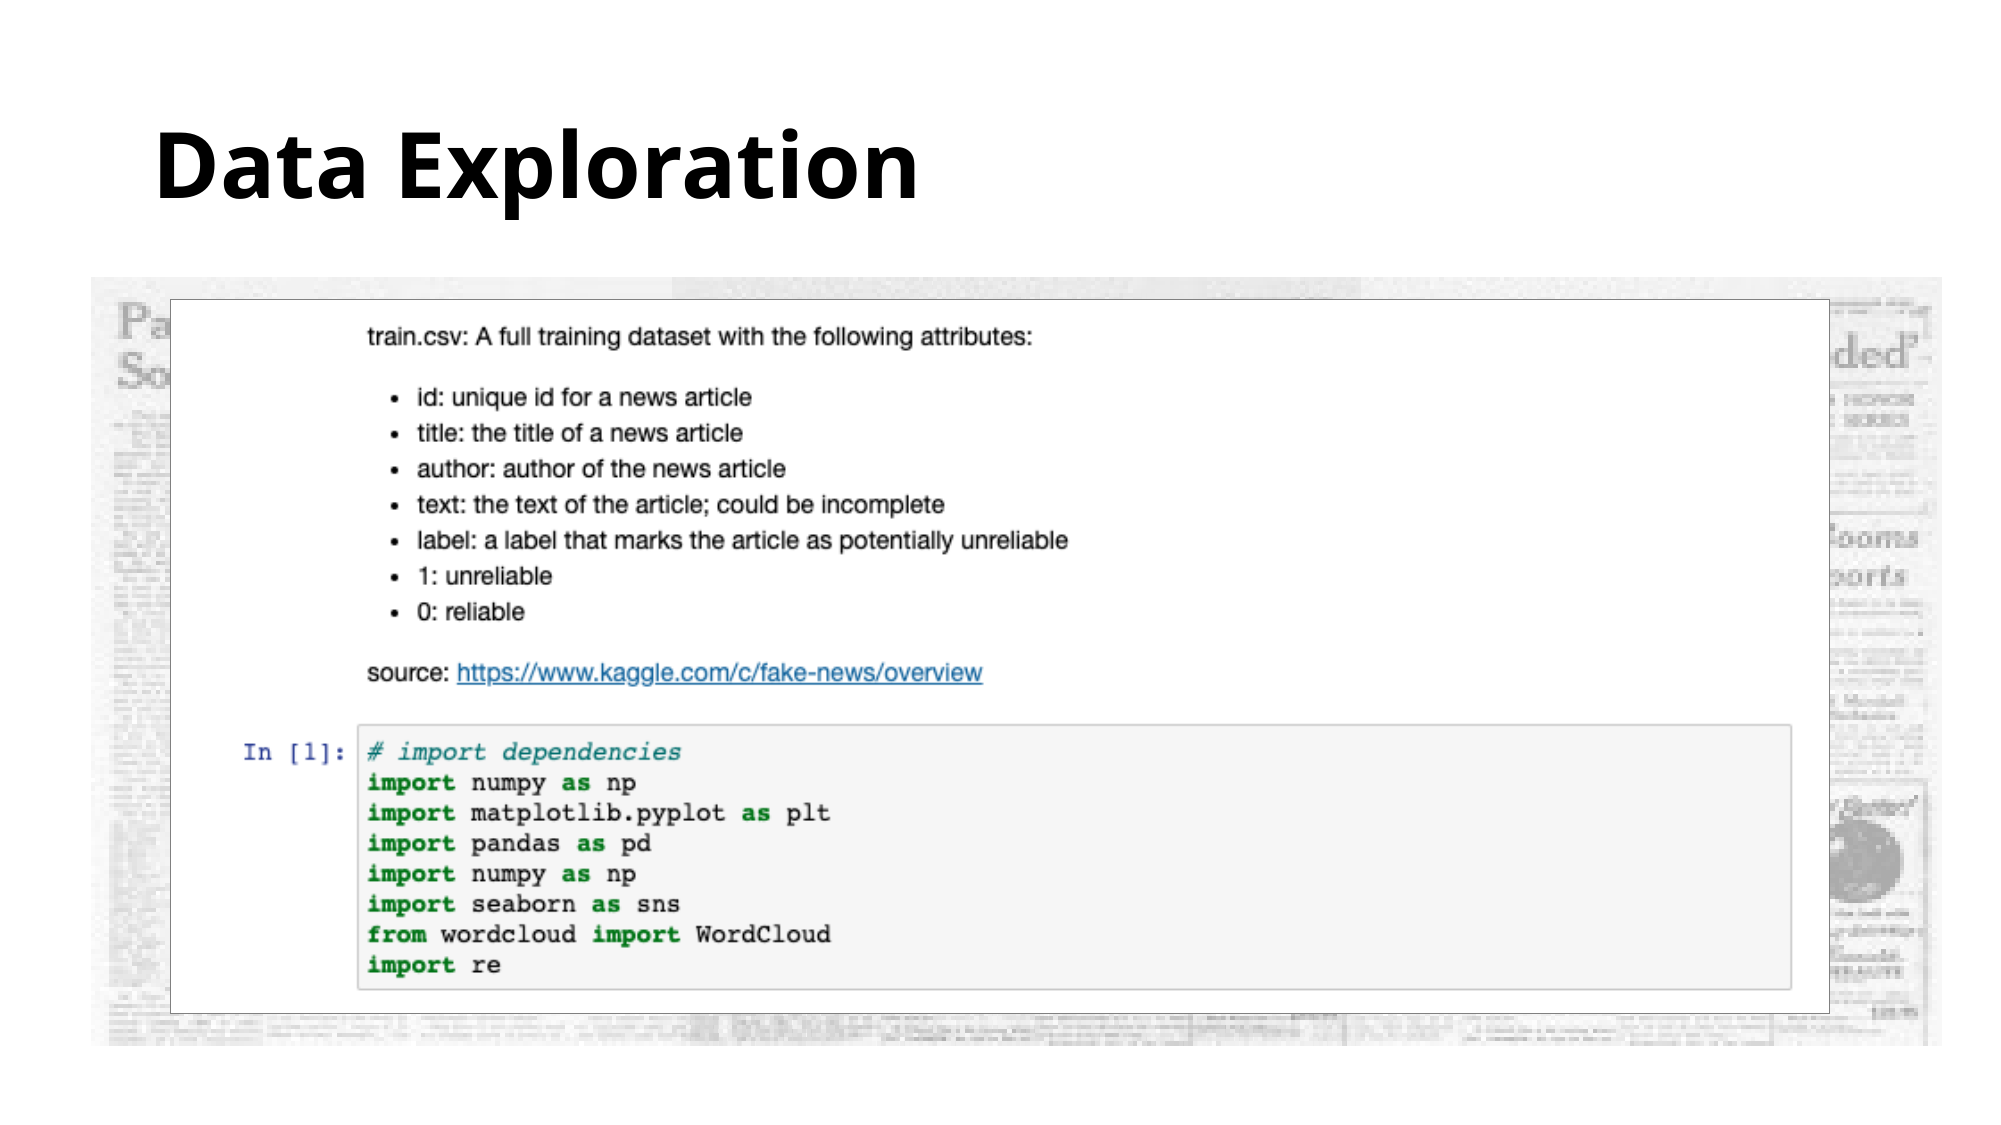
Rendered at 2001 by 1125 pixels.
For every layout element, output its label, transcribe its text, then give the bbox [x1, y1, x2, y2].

picture [91, 277, 1942, 1046]
title Data Exploration [137, 59, 1863, 277]
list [170, 299, 1830, 1014]
